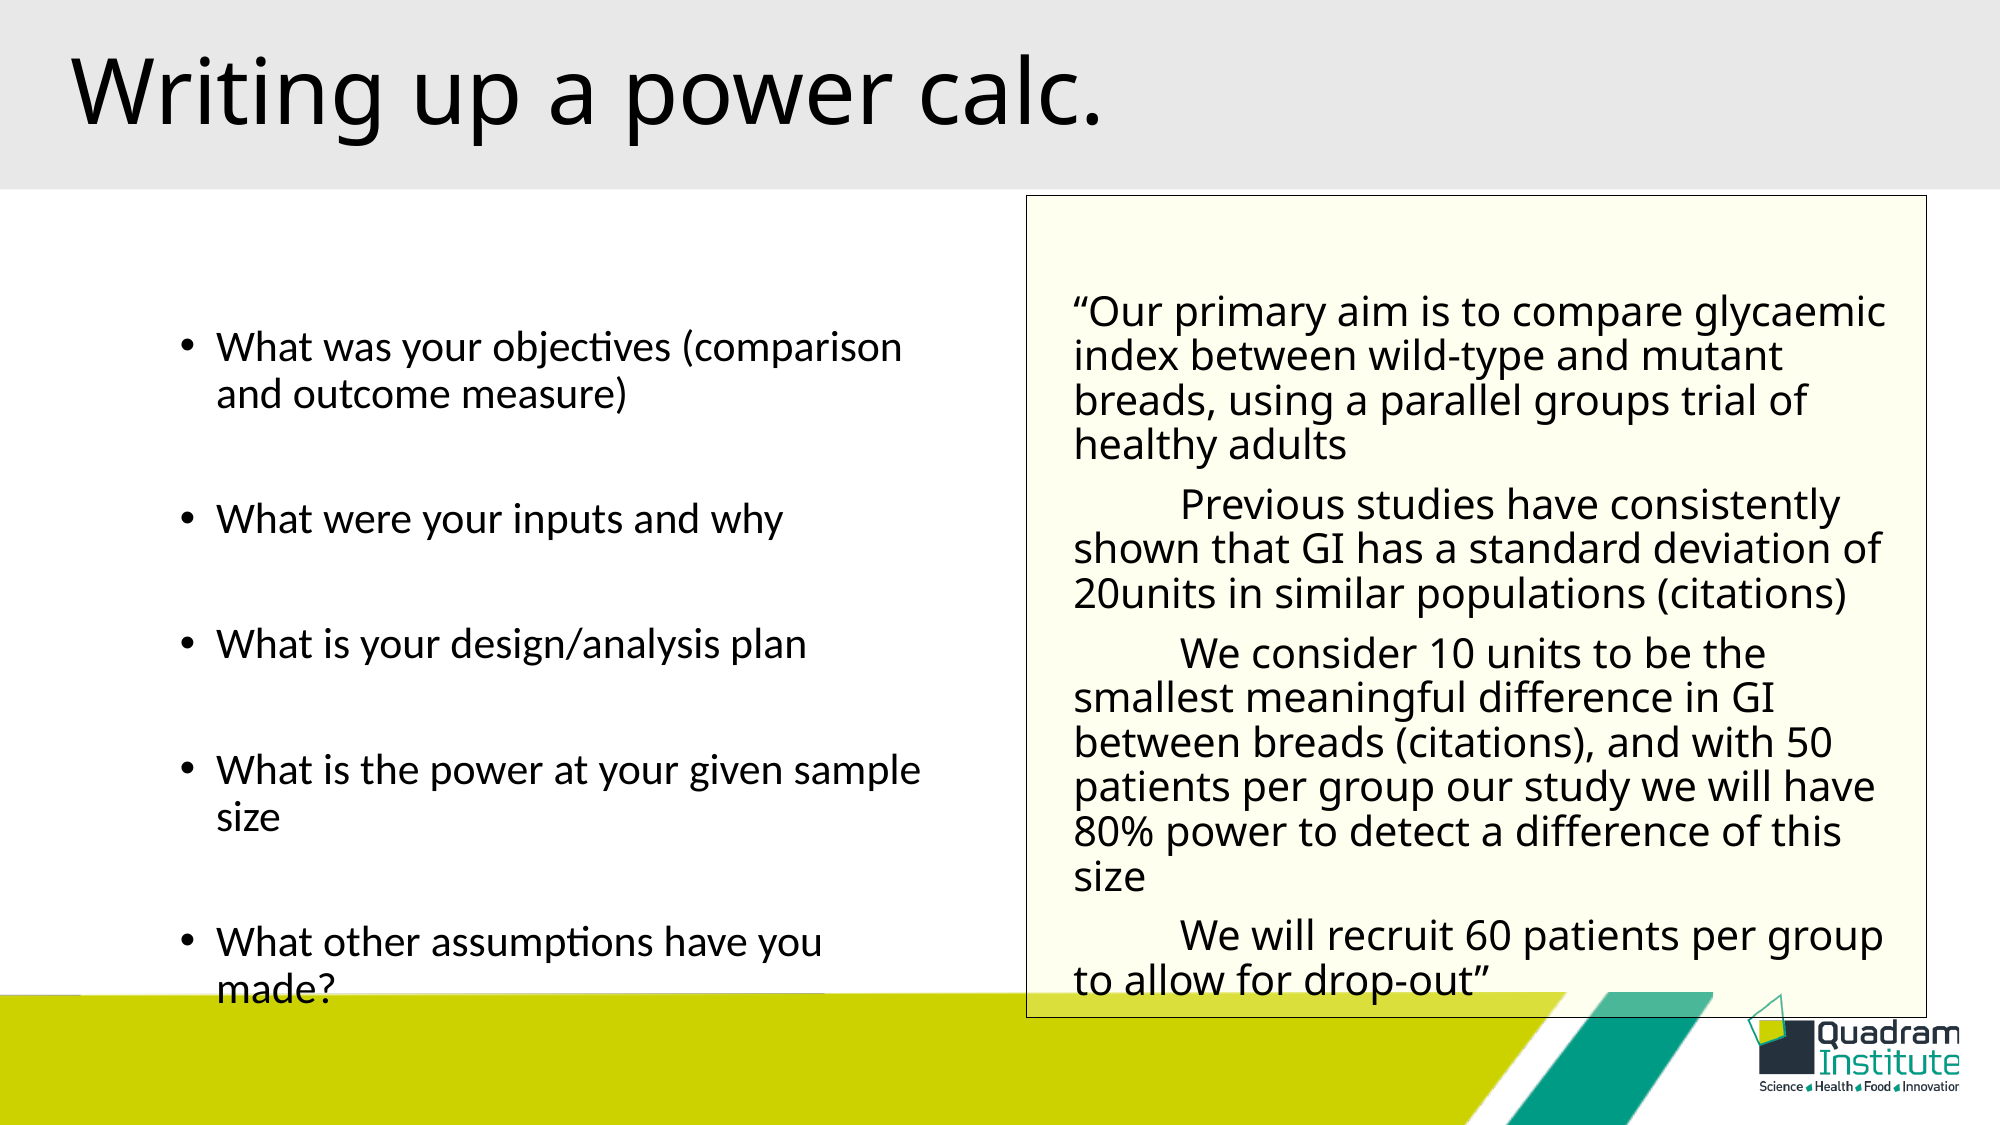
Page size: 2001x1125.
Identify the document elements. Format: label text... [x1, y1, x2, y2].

title Writing up a power calc. [0, 0, 2000, 190]
list “Our primary aim is to compare glycaemic index between wild-type and mutant breads, using a parallel groups trial of healthy adults Previous studies have consistently shown that GI has a standard deviation of 20units in similar populations (citations) We consider 10 units to be the smallest meaningful difference in GI between breads (citations), and with 50 patients per group our study we will have 80% power to detect a difference of this size We will recruit 60 patients per group to allow for drop-out” [1026, 195, 1927, 1018]
list What was your objectives (comparison and outcome measure) What were your inputs and why What is your design/analysis plan What is the power at your given sample size What other assumptions have you made? [164, 316, 958, 1030]
